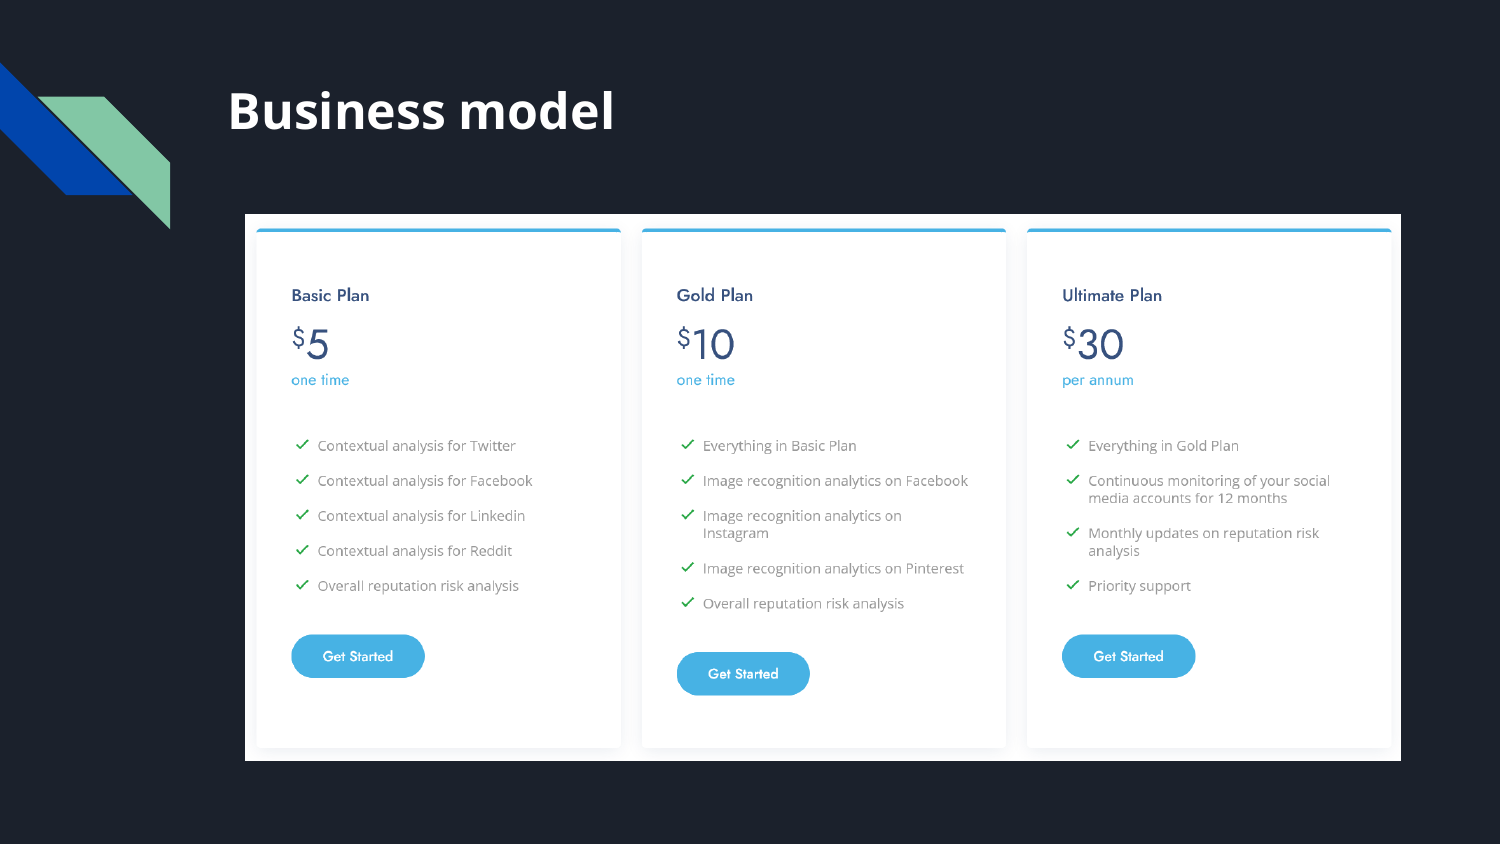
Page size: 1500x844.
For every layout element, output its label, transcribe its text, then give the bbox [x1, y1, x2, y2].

picture [245, 214, 1401, 761]
title Business model [212, 64, 1368, 215]
